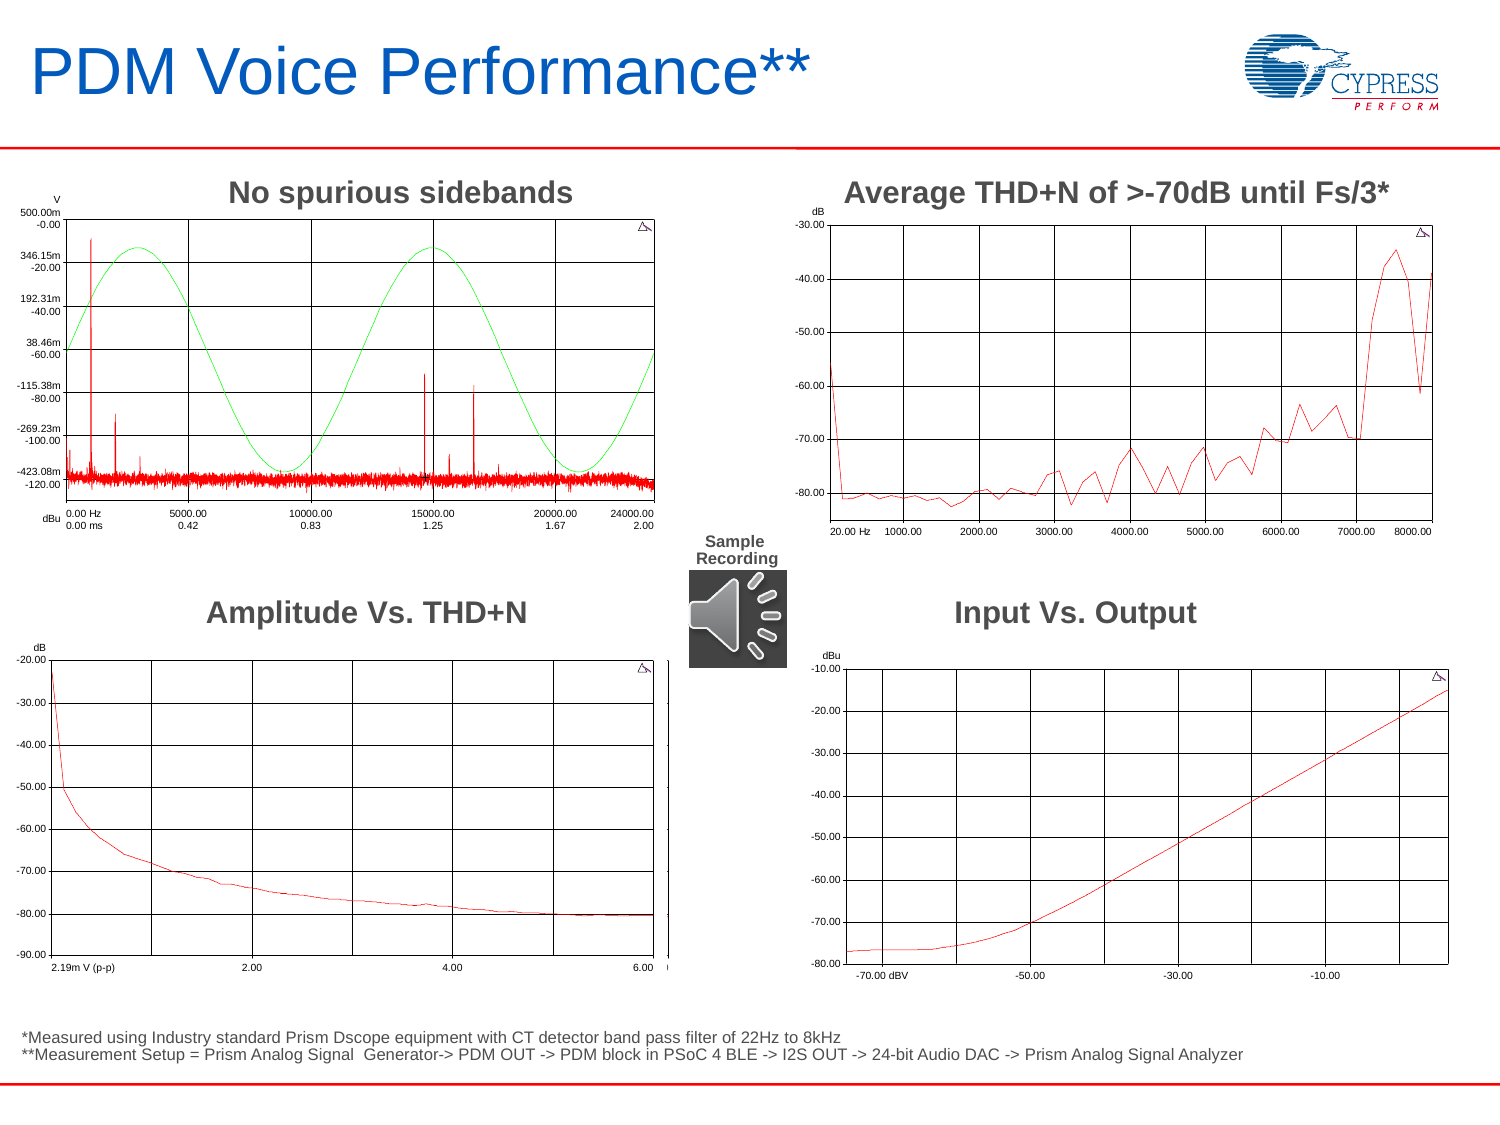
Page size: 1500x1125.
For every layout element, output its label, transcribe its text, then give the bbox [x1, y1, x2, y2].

title PDM Voice Performance** [15, 36, 1221, 115]
text_box Amplitude Vs. THD+N [172, 592, 555, 611]
picture [687, 568, 789, 670]
text_box Input Vs. Output [920, 592, 1304, 620]
text_box Sample Recording [655, 527, 801, 573]
picture [0, 172, 668, 550]
text_box *Measured using Industry standard Prism Dscope equipment with CT detector band pass filter of 22Hz to 8kHz **Measurement Setup = Prism Analog Signal Generator-> PDM OUT -> PDM block in PSoC 4 BLE -> I2S OUT -> 24-bit Audio DAC -> Prism Analog Signal Analyzer [0, 1023, 1446, 1091]
picture [0, 613, 683, 991]
picture [794, 622, 1462, 1000]
text_box Average THD+N of >-70dB until Fs/3* [792, 172, 1469, 226]
picture [778, 178, 1446, 556]
